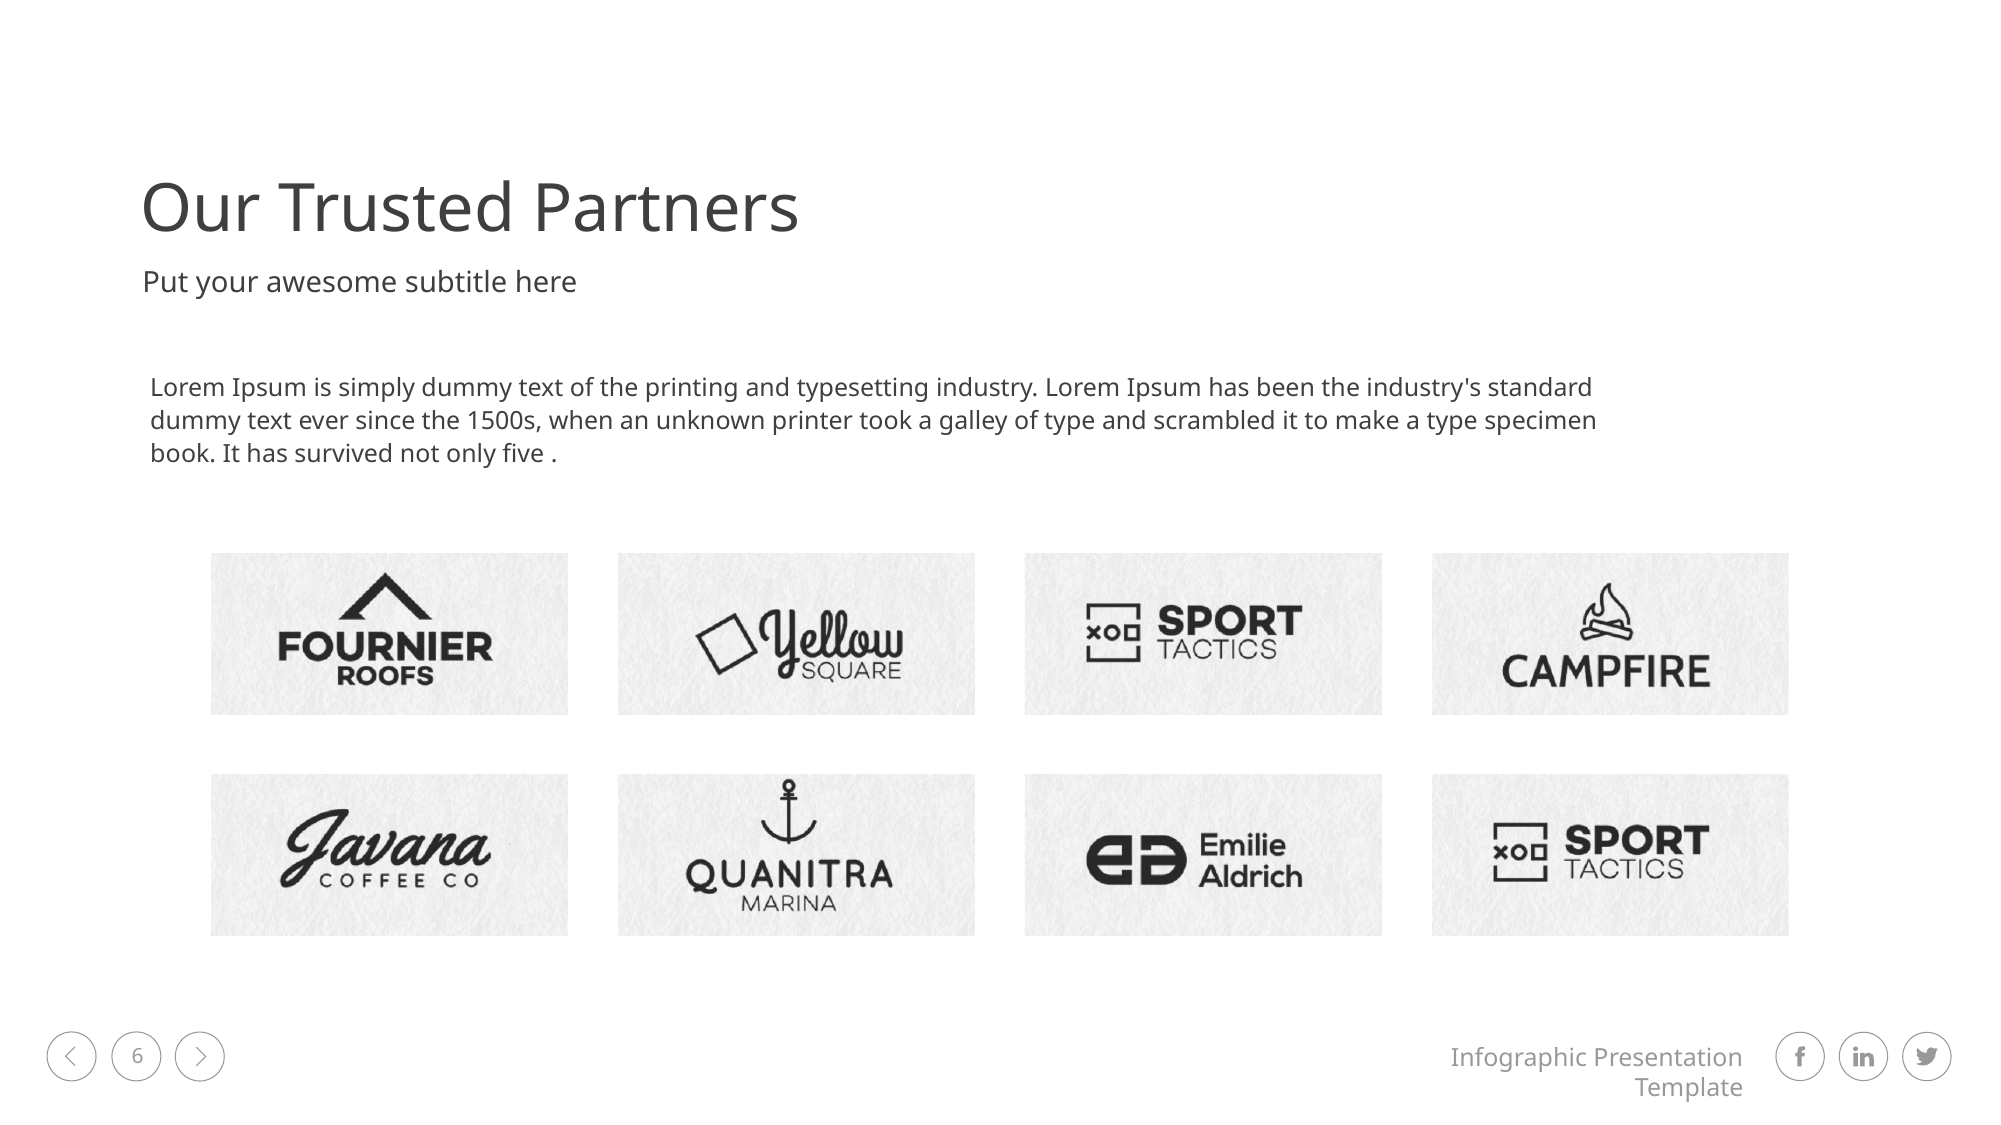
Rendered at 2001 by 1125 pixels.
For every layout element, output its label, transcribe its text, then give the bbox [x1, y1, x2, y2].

text_box Lorem Ipsum is simply dummy text of the printing and typesetting industry. Lorem Ipsum has been the industry's standard dummy text ever since the 1500s, when an unknown printer took a galley of type and scrambled it to make a type specimen book. It has survived not only five . [135, 361, 1618, 476]
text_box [211, 553, 1789, 936]
slide_number 6 [88, 1026, 187, 1087]
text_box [135, 167, 806, 306]
